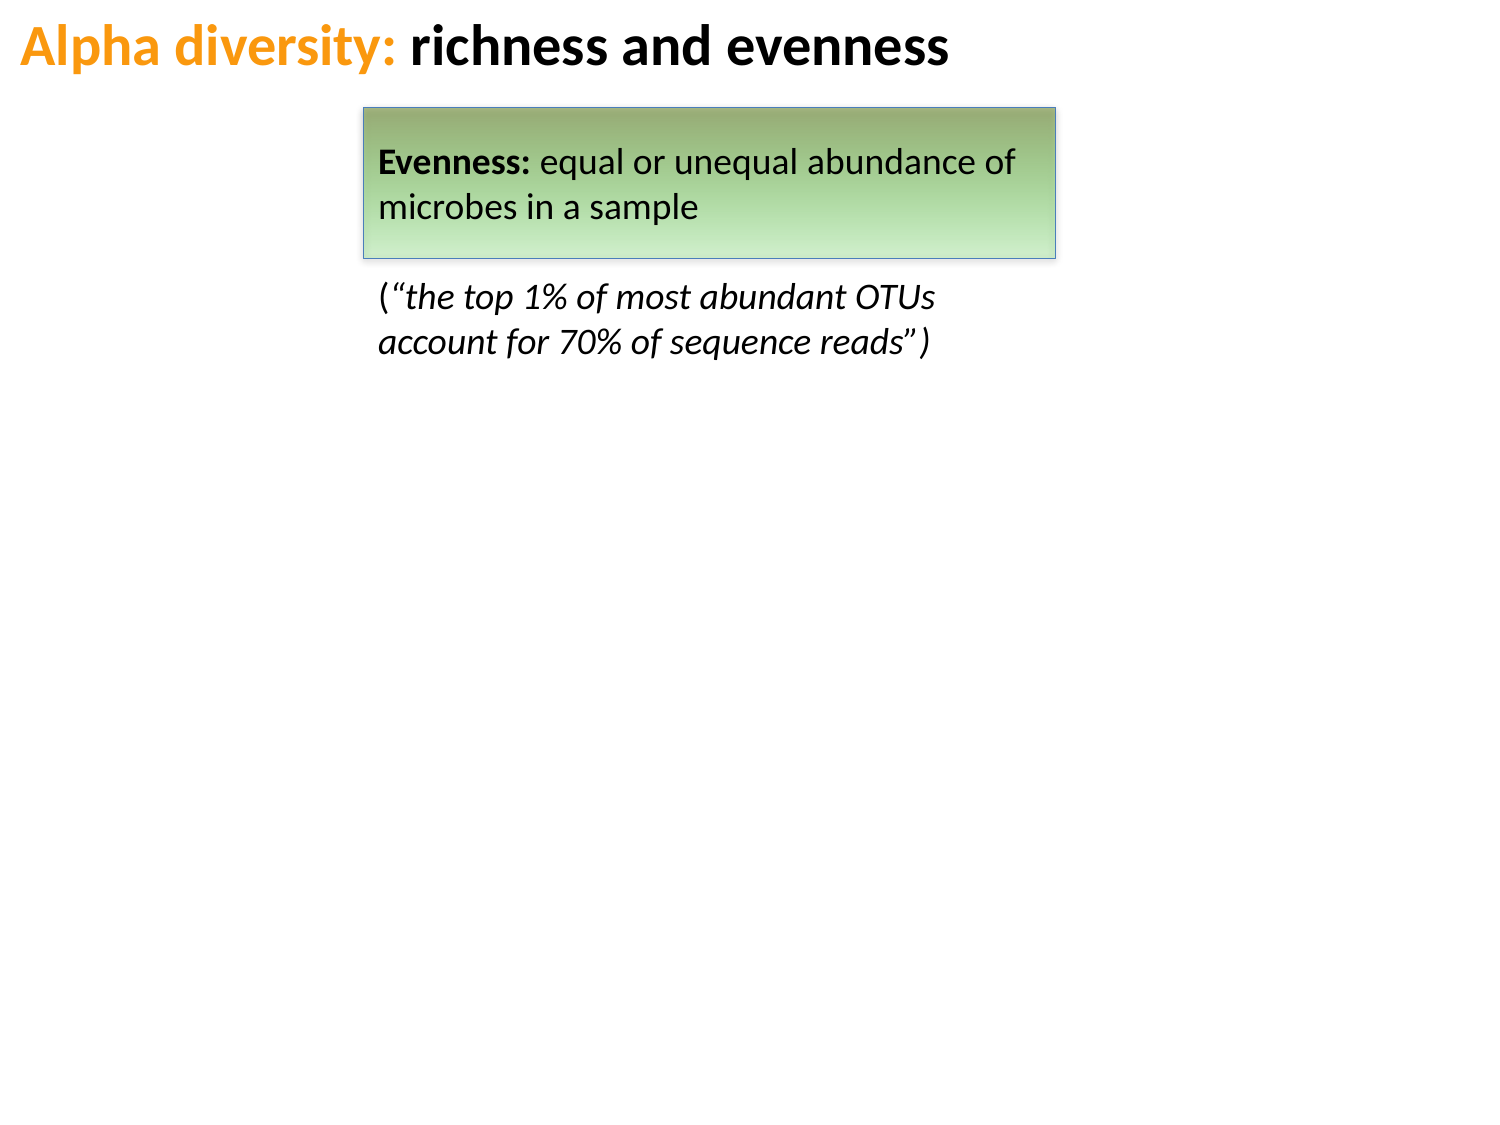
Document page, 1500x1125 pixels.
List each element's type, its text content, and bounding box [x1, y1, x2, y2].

text_box [363, 107, 1056, 129]
text_box Evenness: equal or unequal abundance of microbes in a sample (“the top 1% of most abundant OTUs account for 70% of sequence reads”) [363, 129, 1056, 369]
text_box Alpha diversity: richness and evenness [5, 0, 965, 85]
